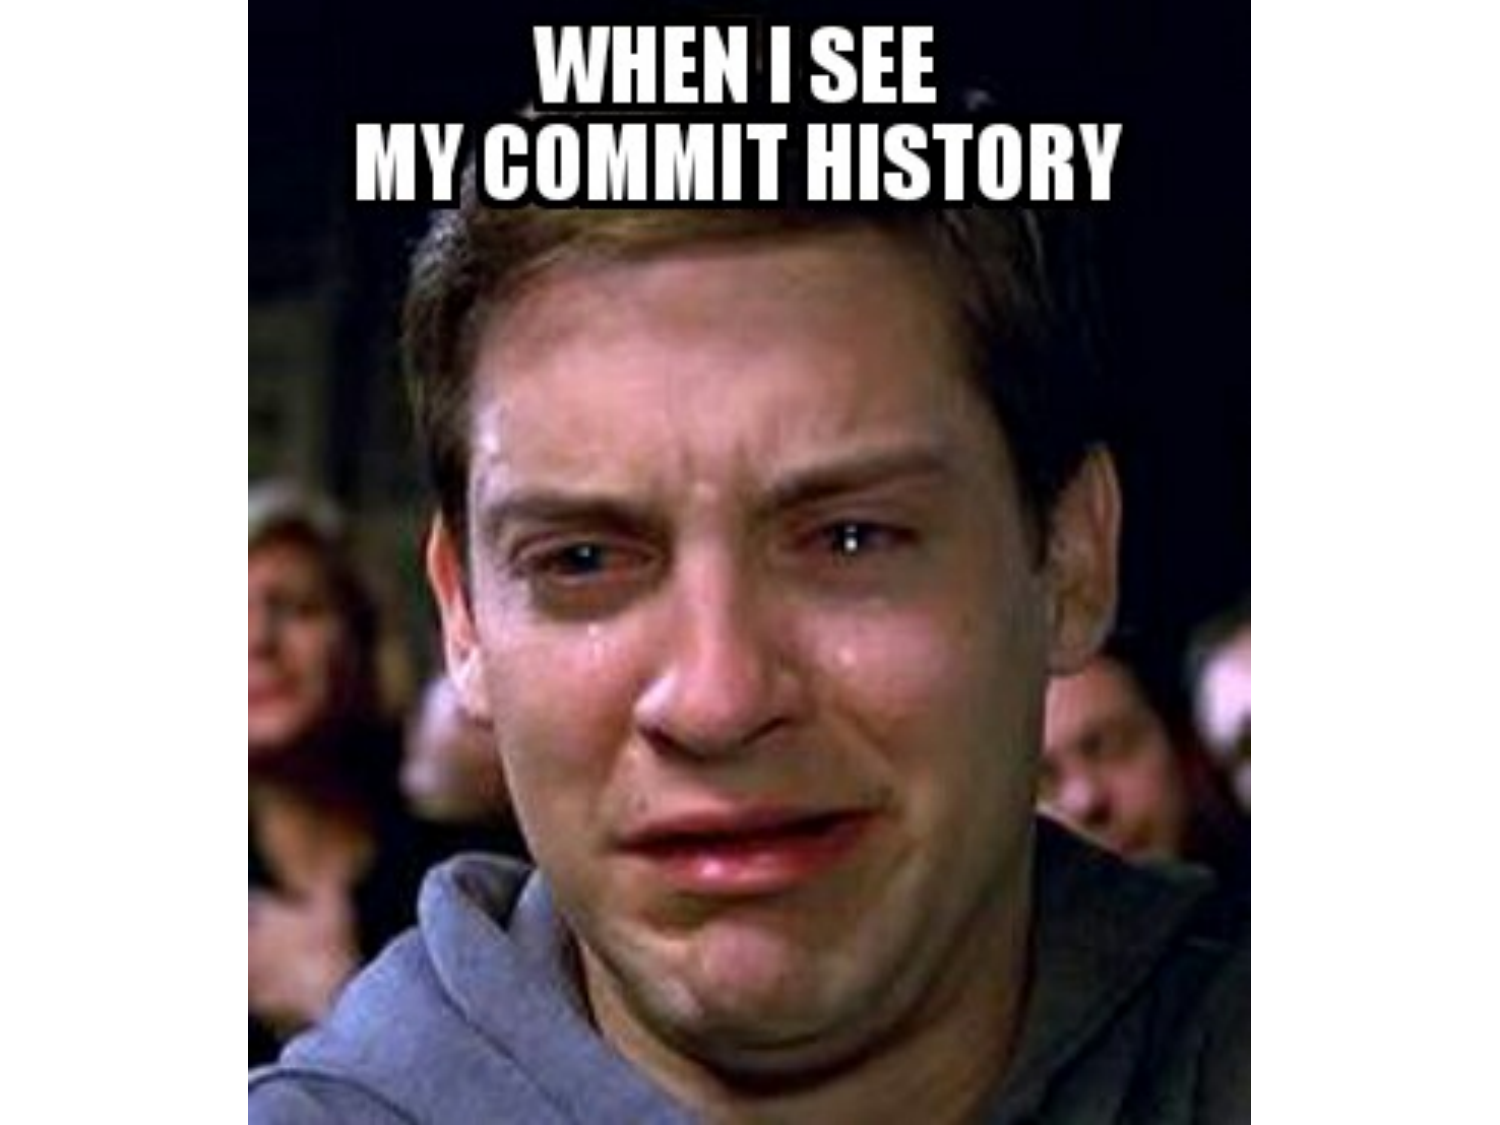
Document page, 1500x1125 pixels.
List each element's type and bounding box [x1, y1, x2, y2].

picture [248, 0, 1251, 1125]
